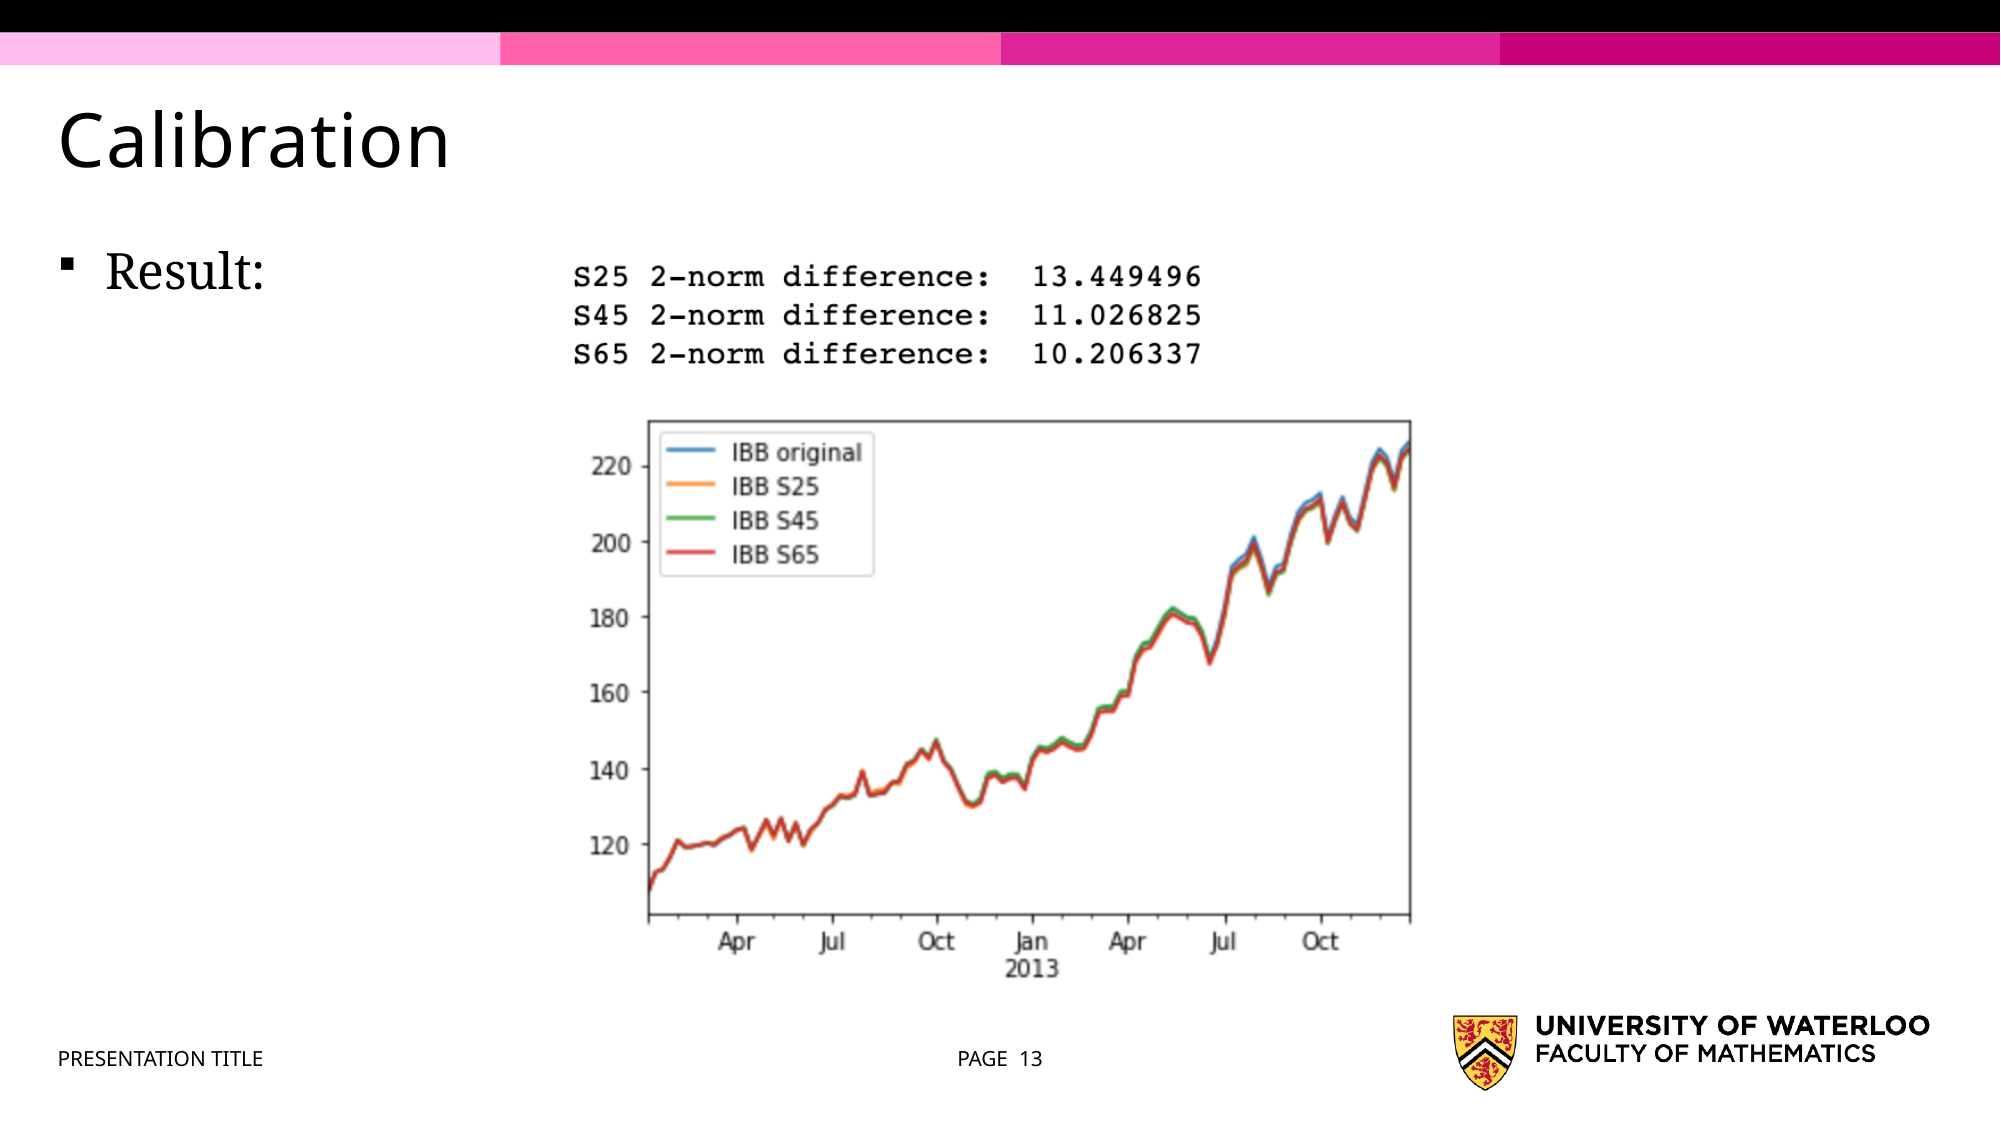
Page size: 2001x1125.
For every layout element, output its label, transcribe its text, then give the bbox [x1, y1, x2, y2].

picture [550, 252, 2001, 1125]
slide_number PAGE 13 [916, 1039, 1084, 1081]
title Calibration [42, 71, 1941, 219]
footer PRESENTATION TITLE [42, 1039, 900, 1081]
list Result: [42, 231, 1941, 986]
